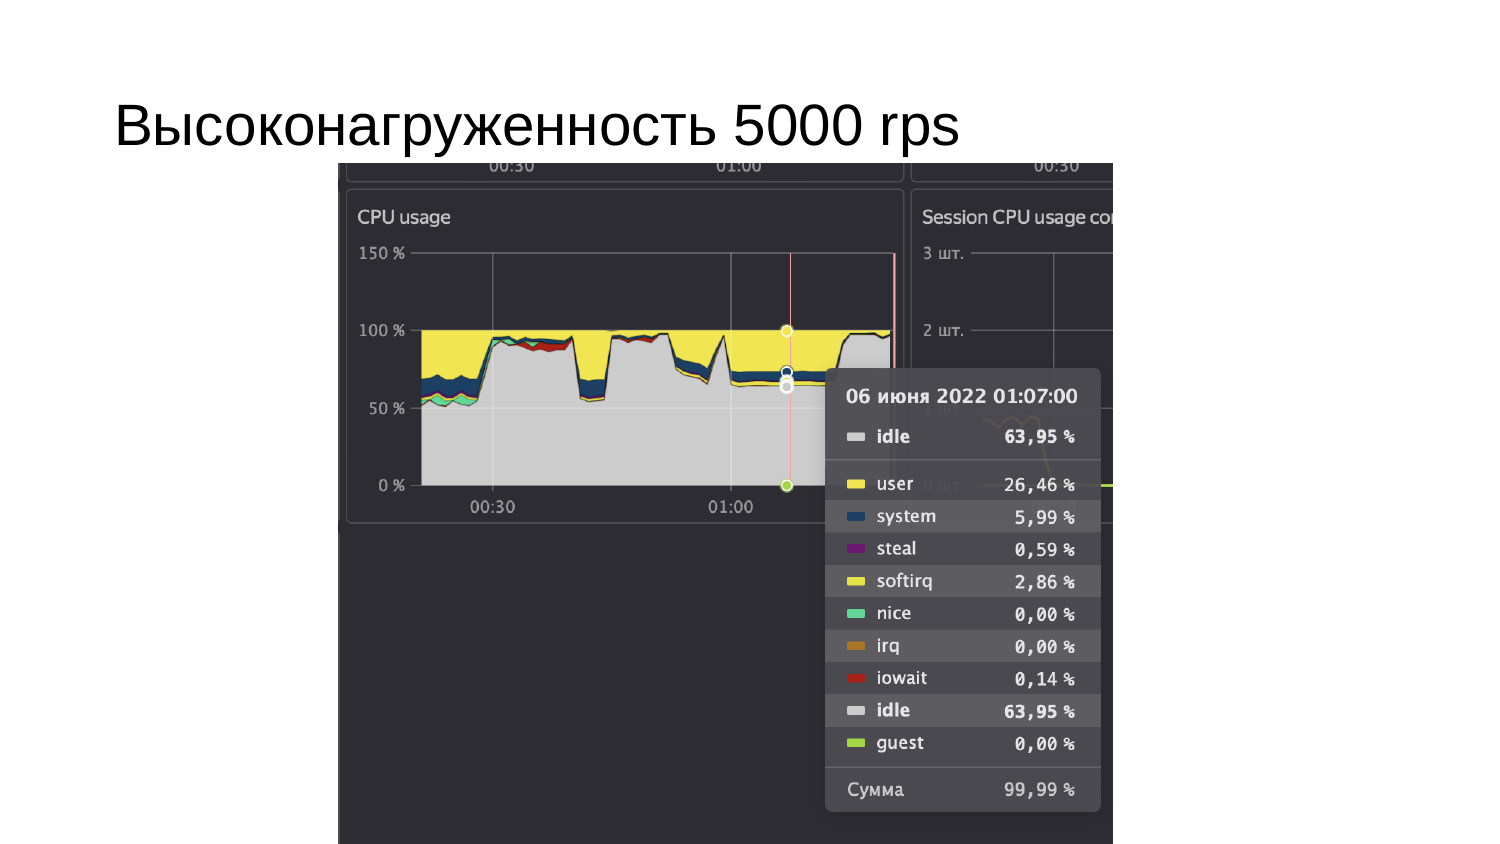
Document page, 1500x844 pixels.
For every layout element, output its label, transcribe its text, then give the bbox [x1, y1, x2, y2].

title Высоконагруженность 5000 rps [103, 44, 1397, 208]
picture [338, 163, 1113, 844]
